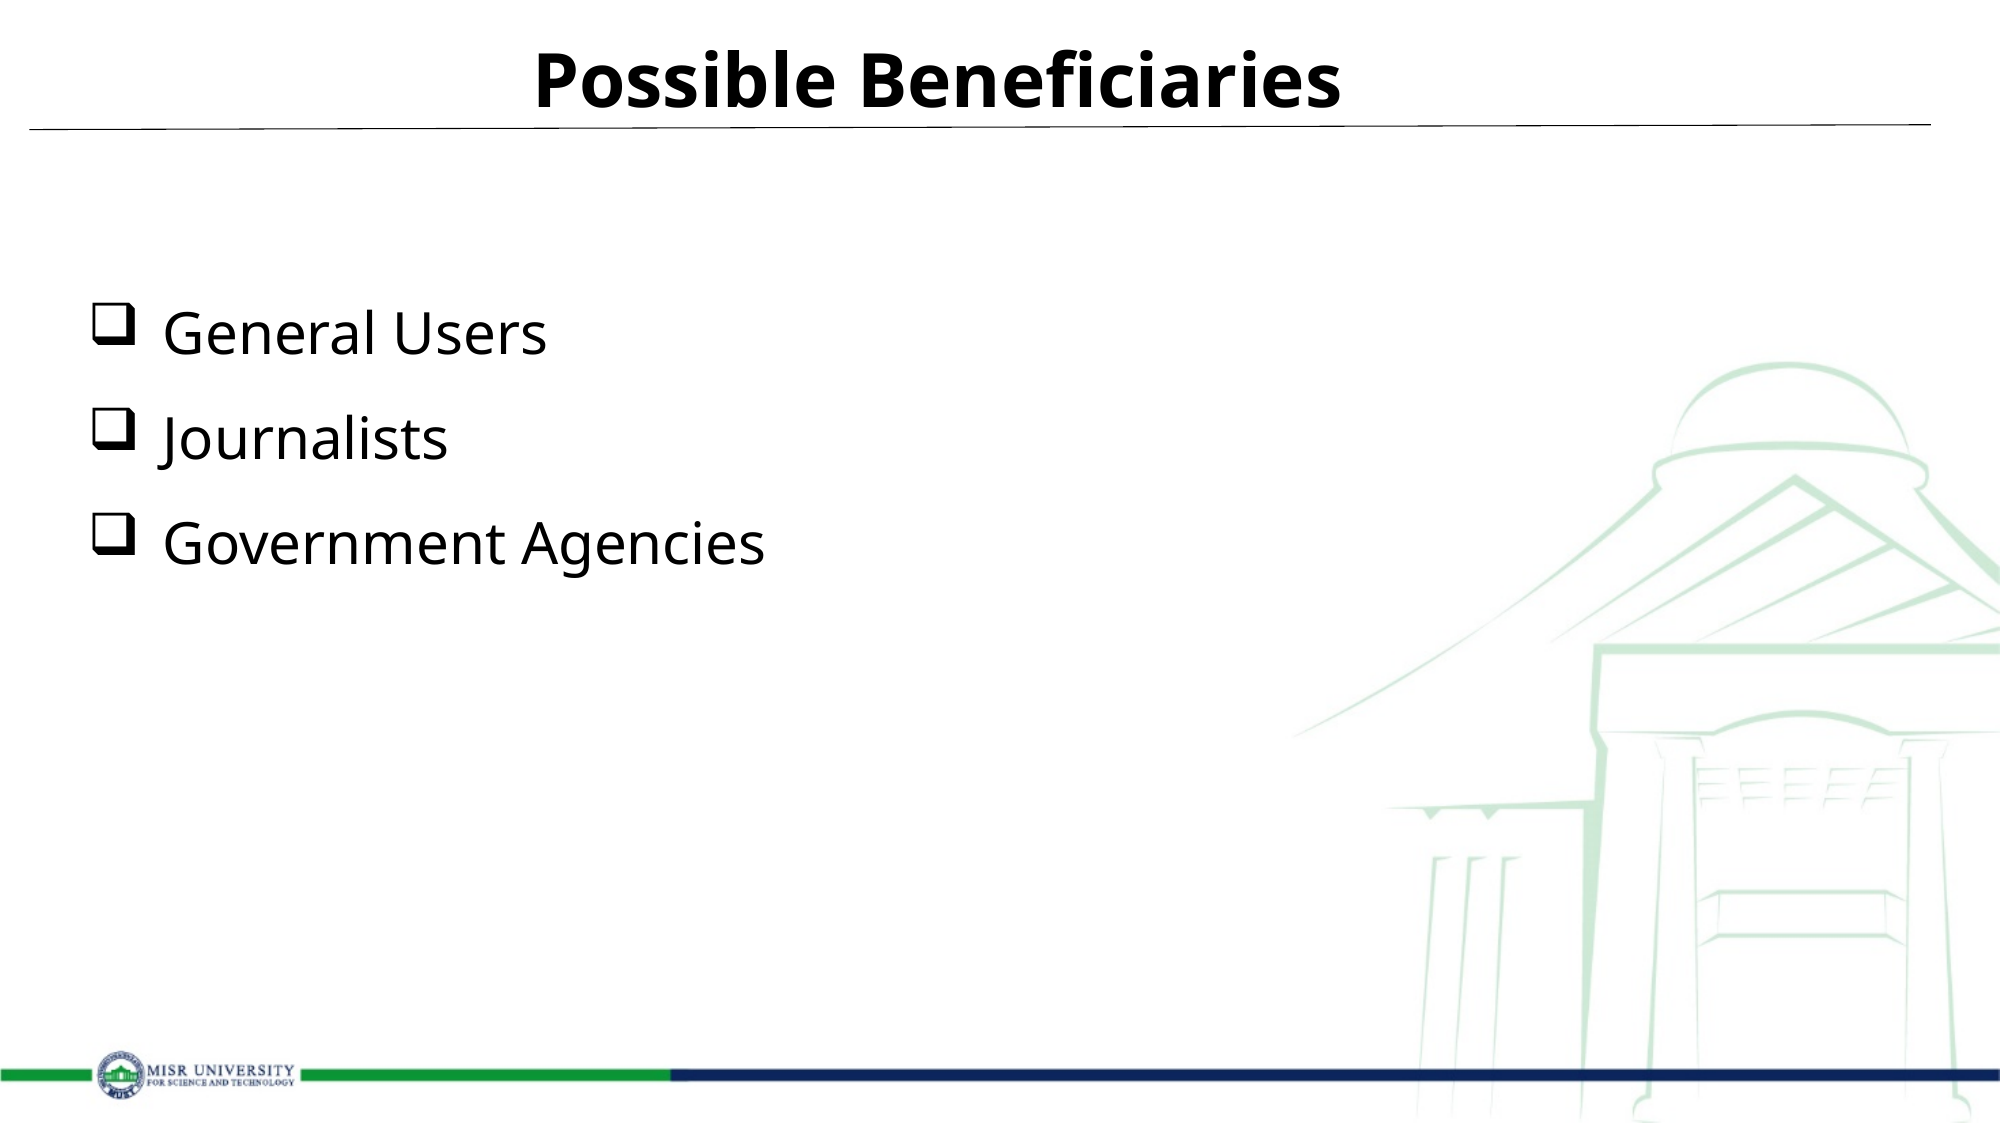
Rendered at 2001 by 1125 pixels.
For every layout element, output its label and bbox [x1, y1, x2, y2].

text_box [29, 124, 1931, 130]
picture [0, 0, 2000, 1123]
